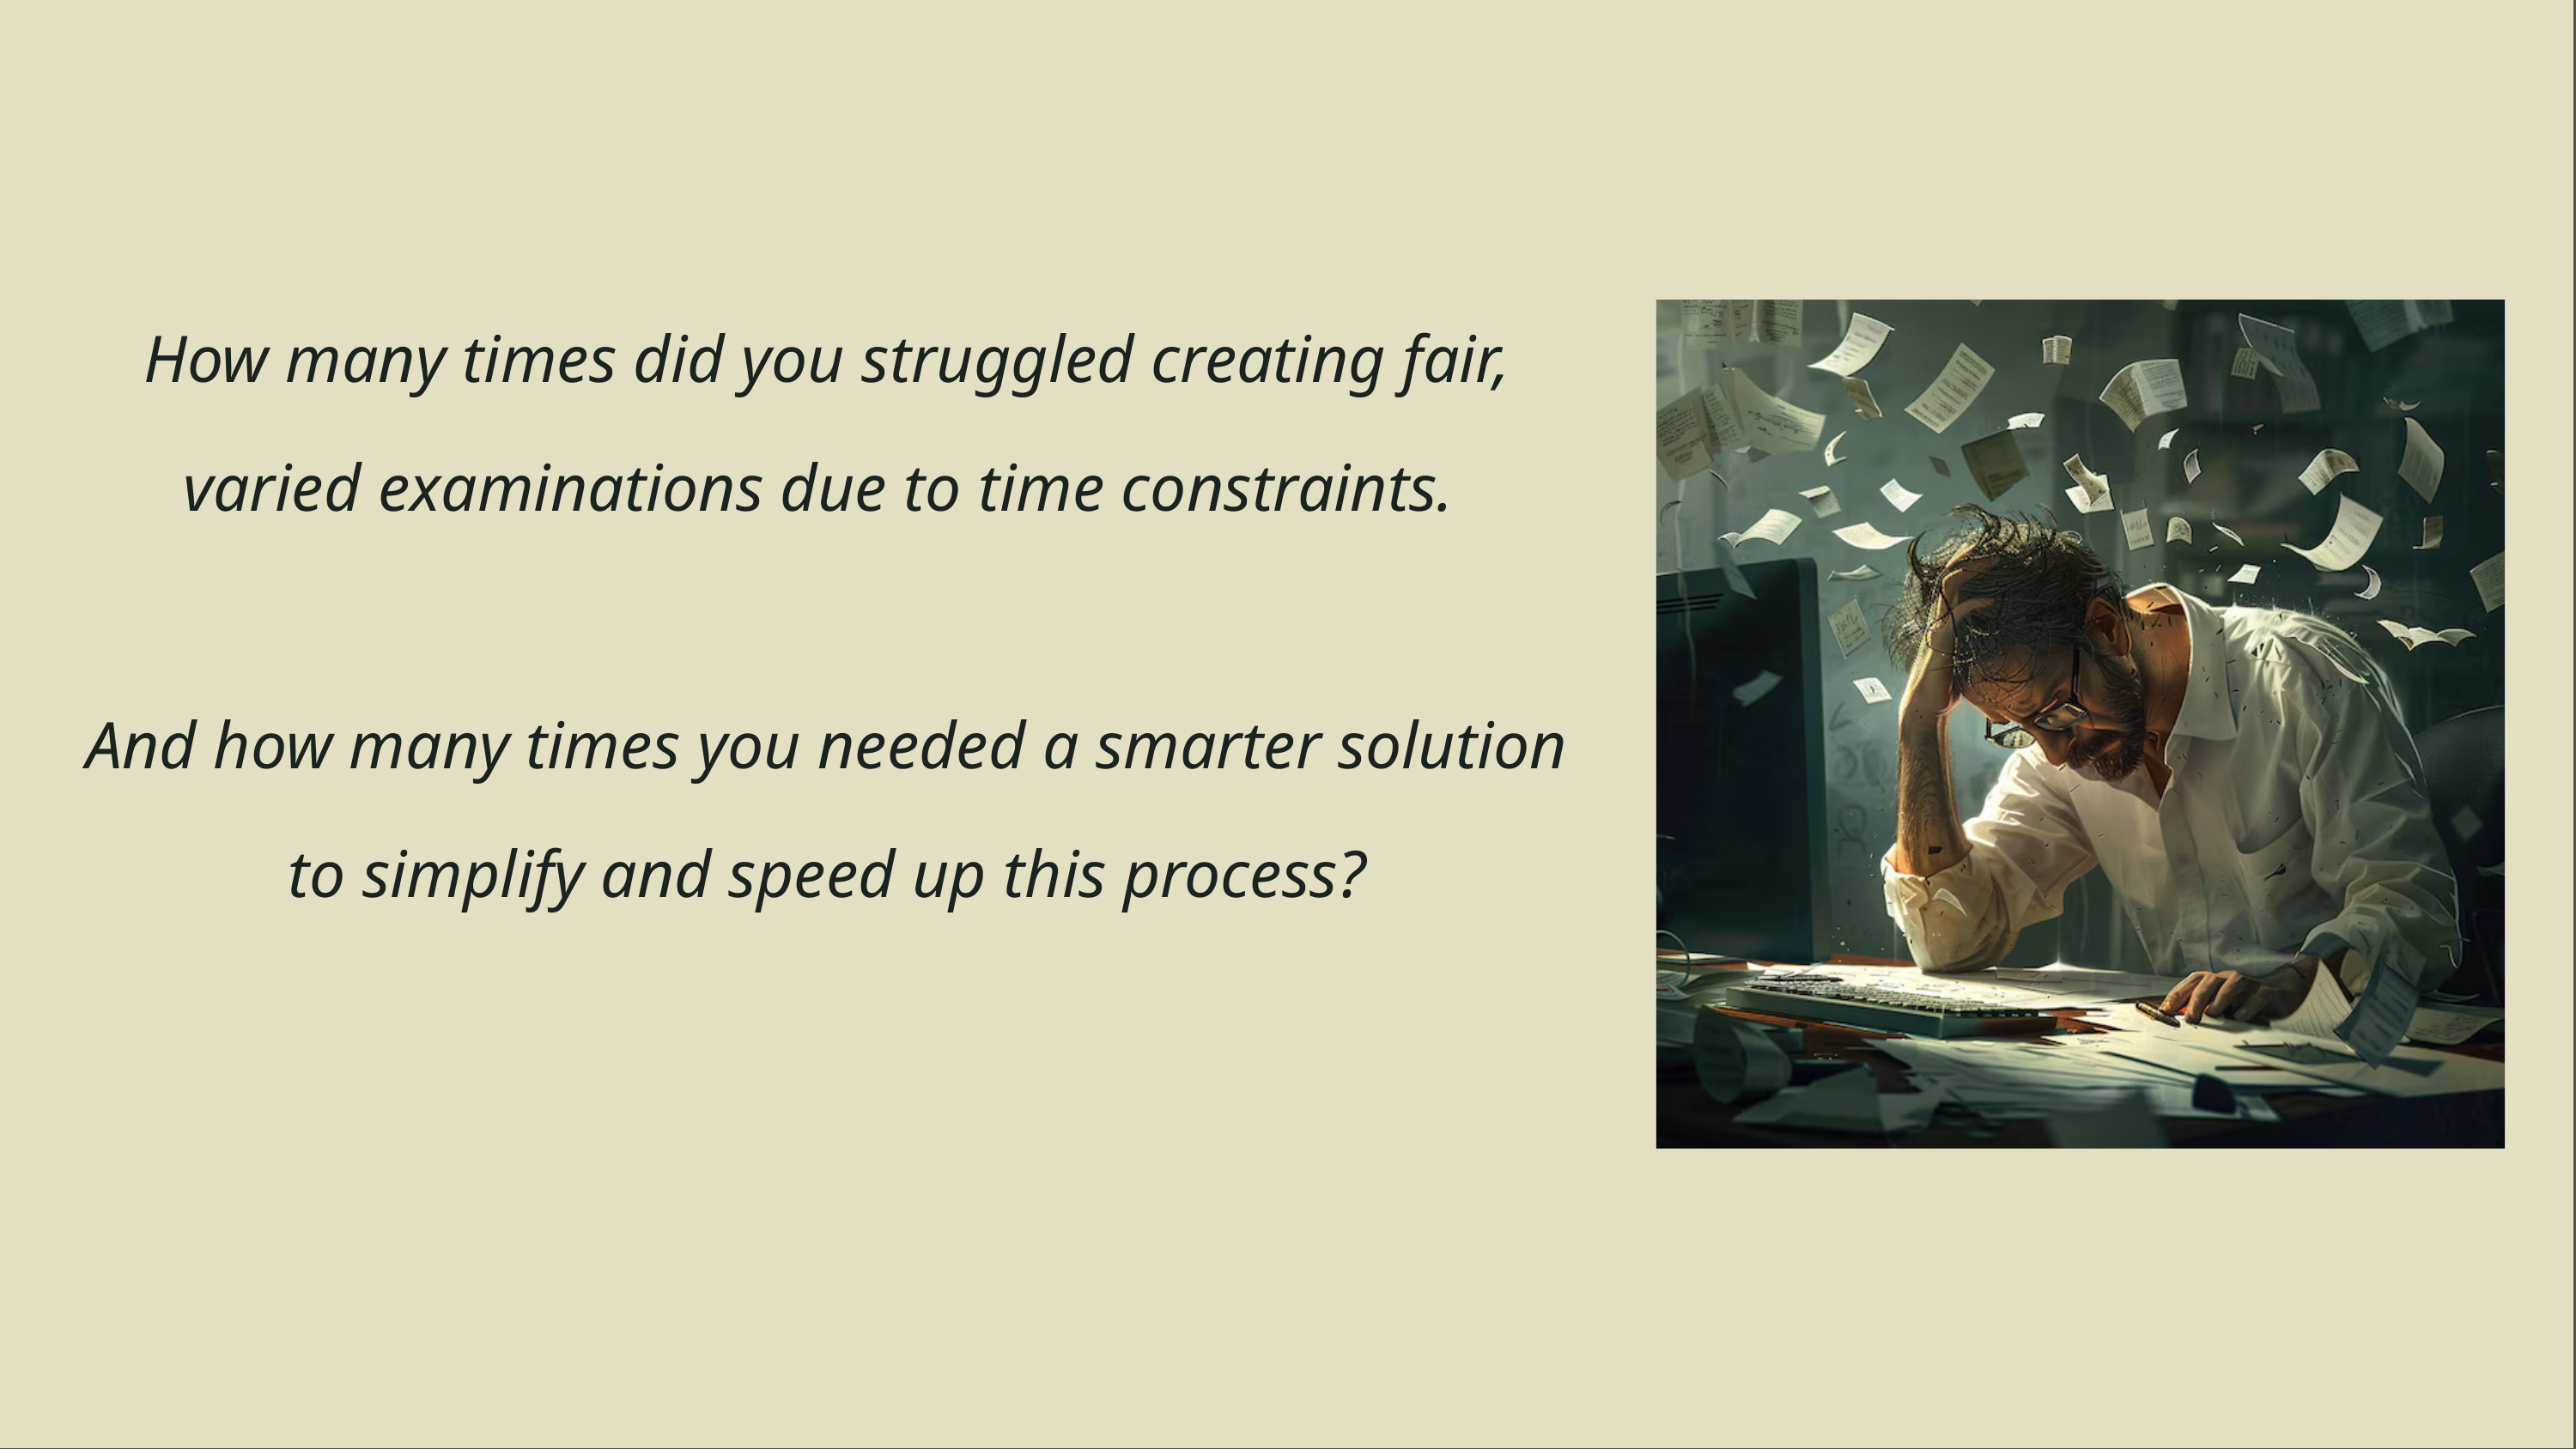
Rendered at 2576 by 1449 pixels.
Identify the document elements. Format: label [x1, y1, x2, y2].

text_box [0, 0, 2574, 1449]
